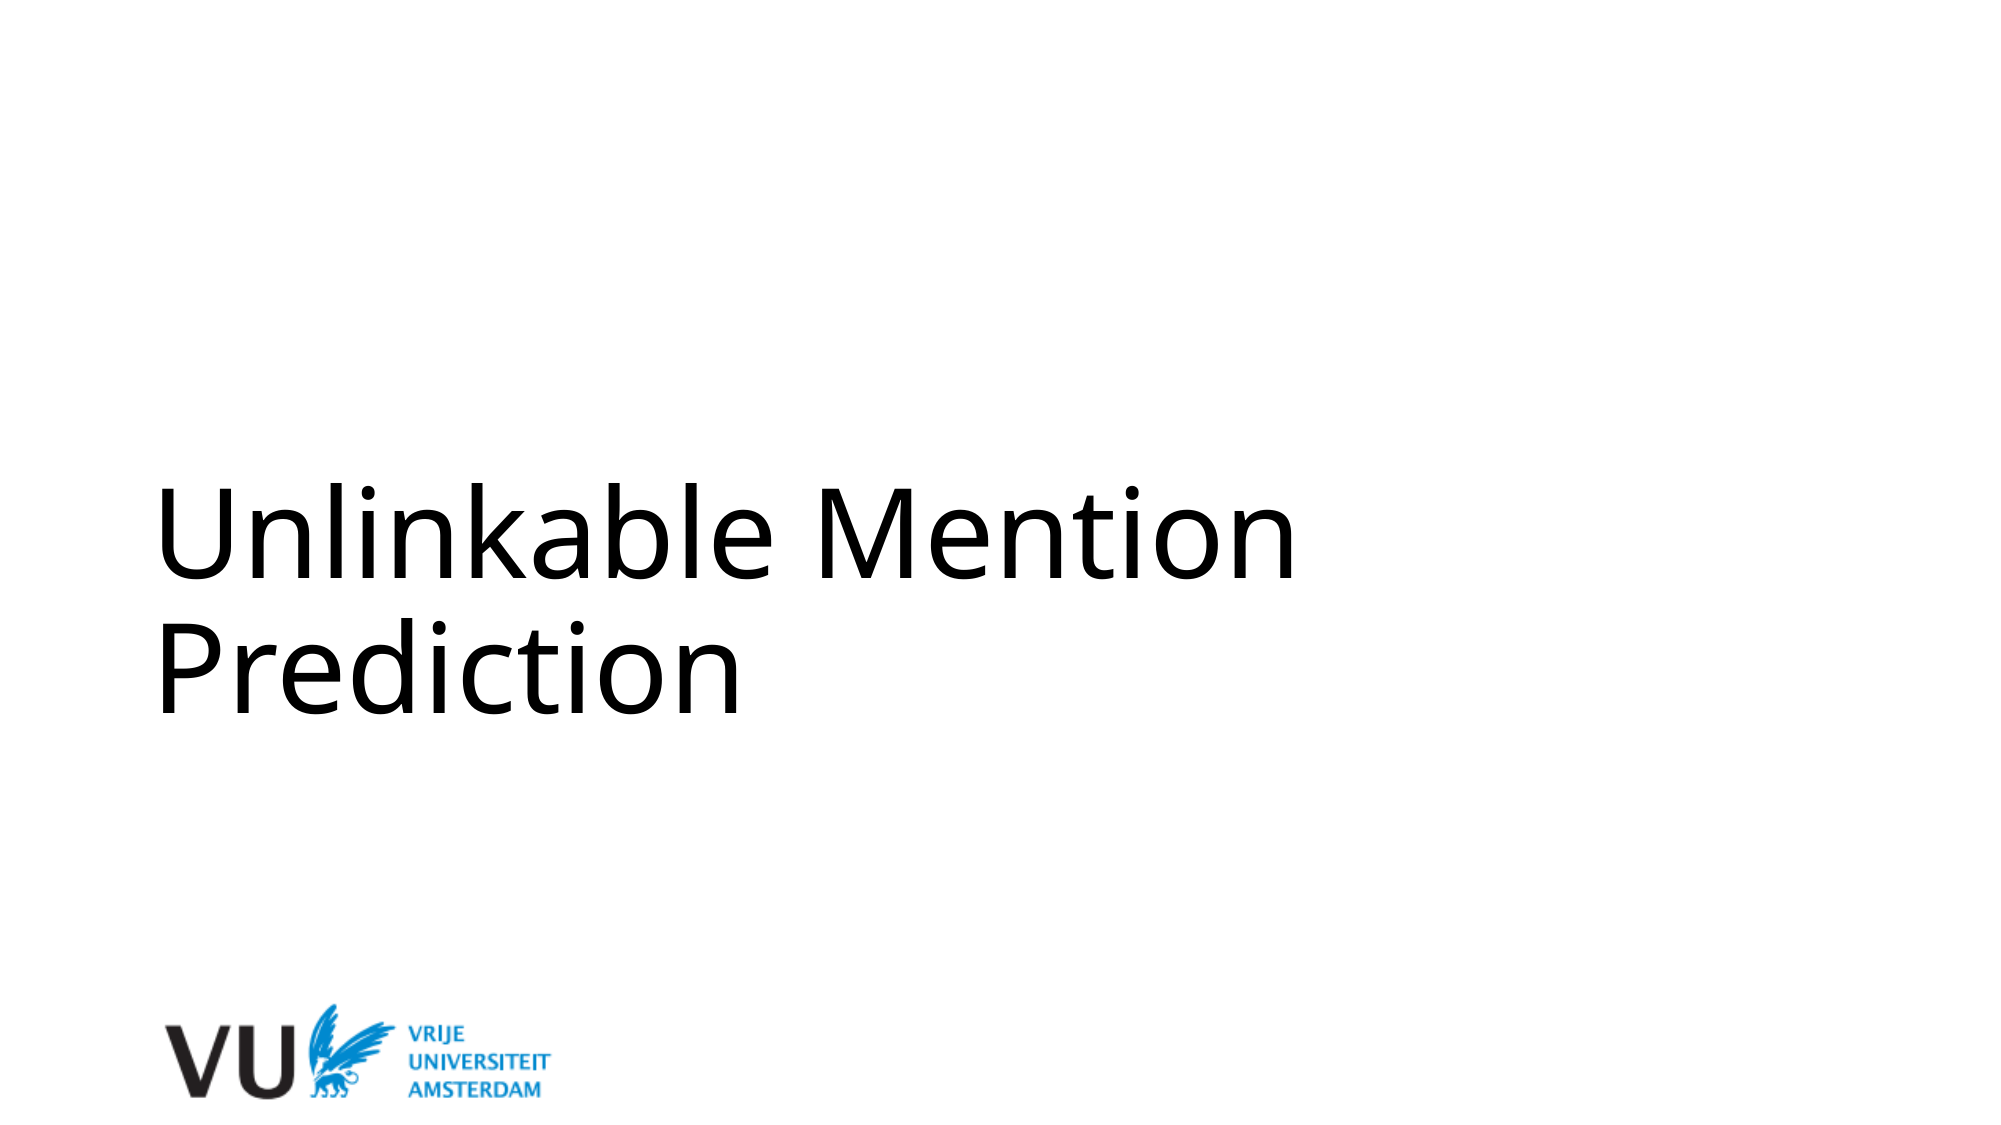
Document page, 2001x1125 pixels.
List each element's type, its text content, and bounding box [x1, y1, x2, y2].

title Unlinkable Mention Prediction [136, 280, 1862, 749]
